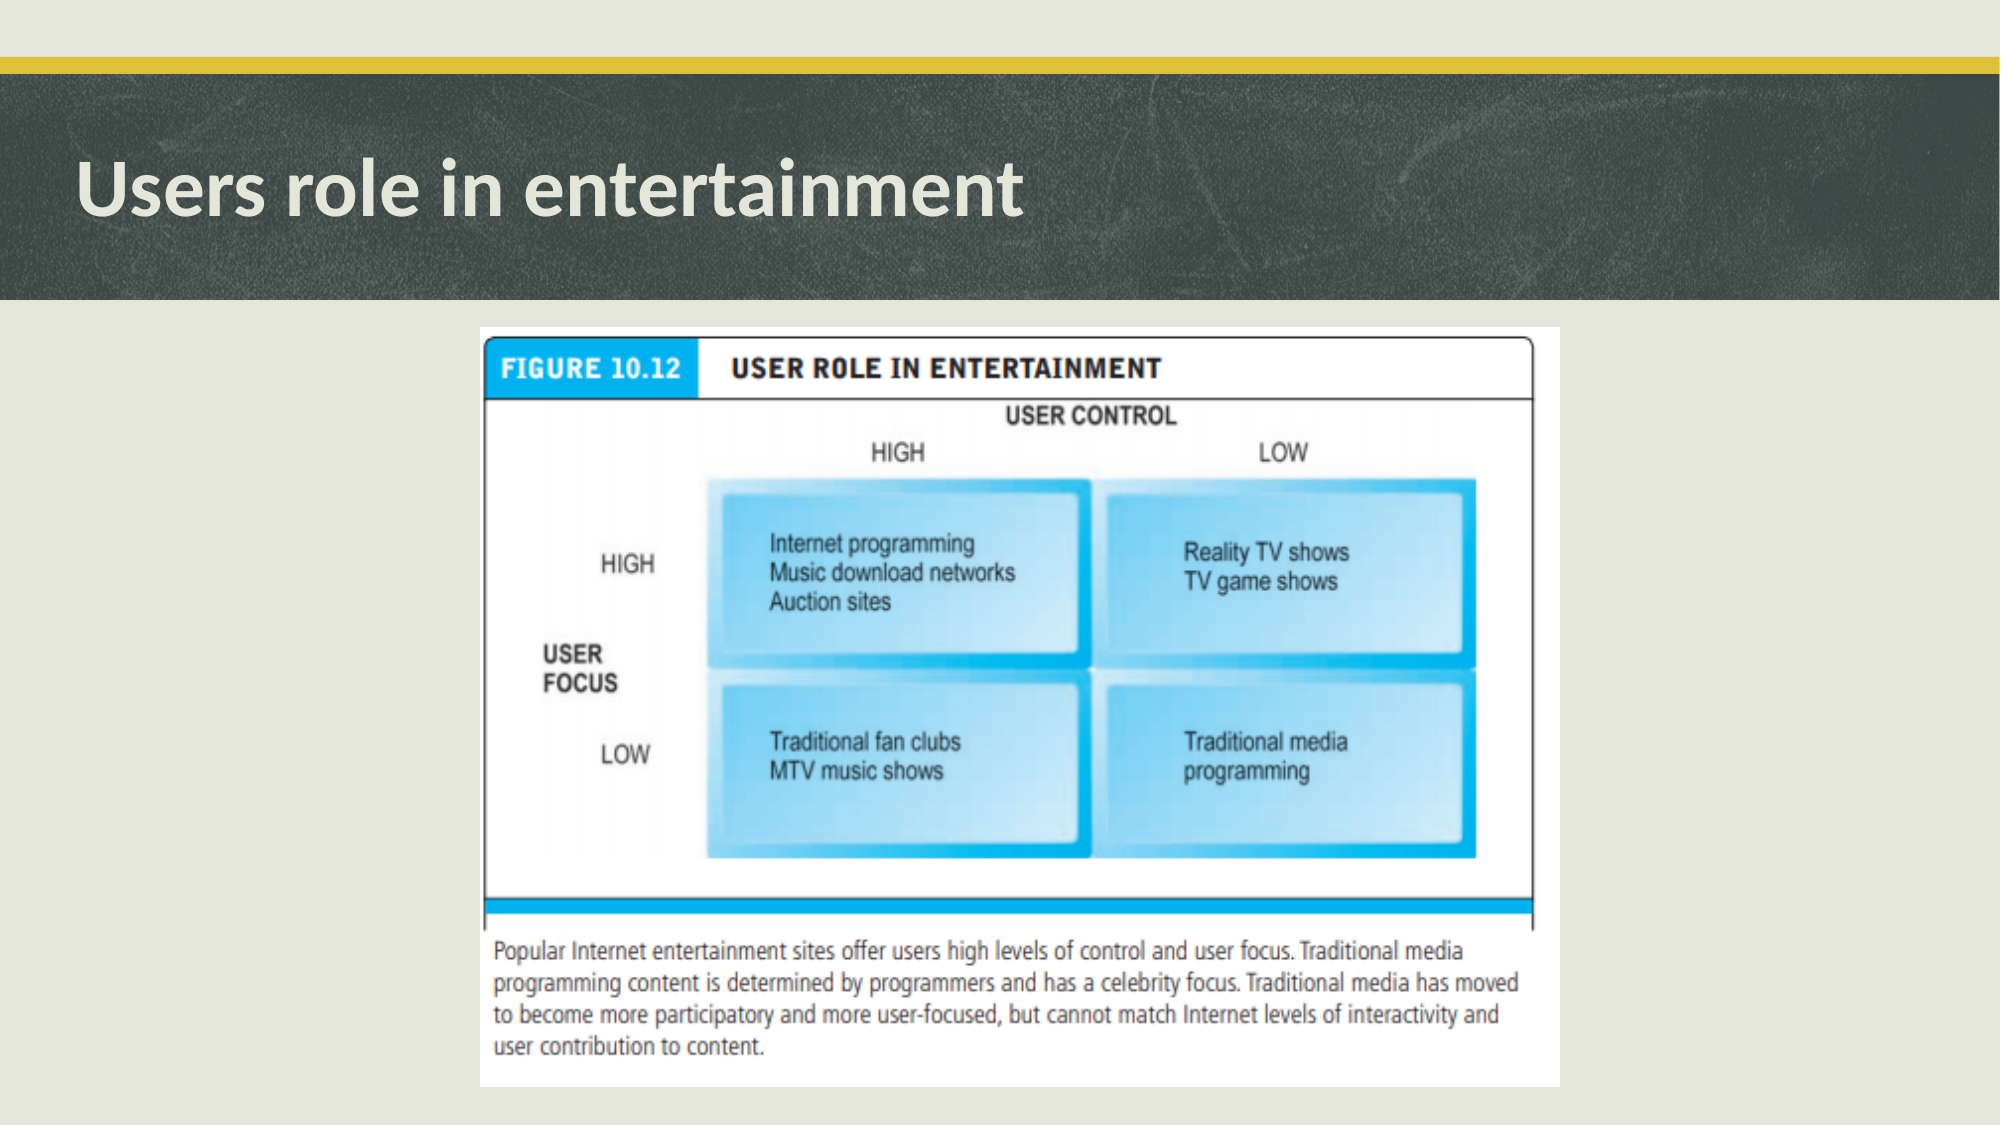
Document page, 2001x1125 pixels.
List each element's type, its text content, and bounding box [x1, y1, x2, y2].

picture [0, 74, 2000, 300]
title Users role in entertainment [60, 76, 1950, 300]
picture [480, 327, 1560, 1087]
